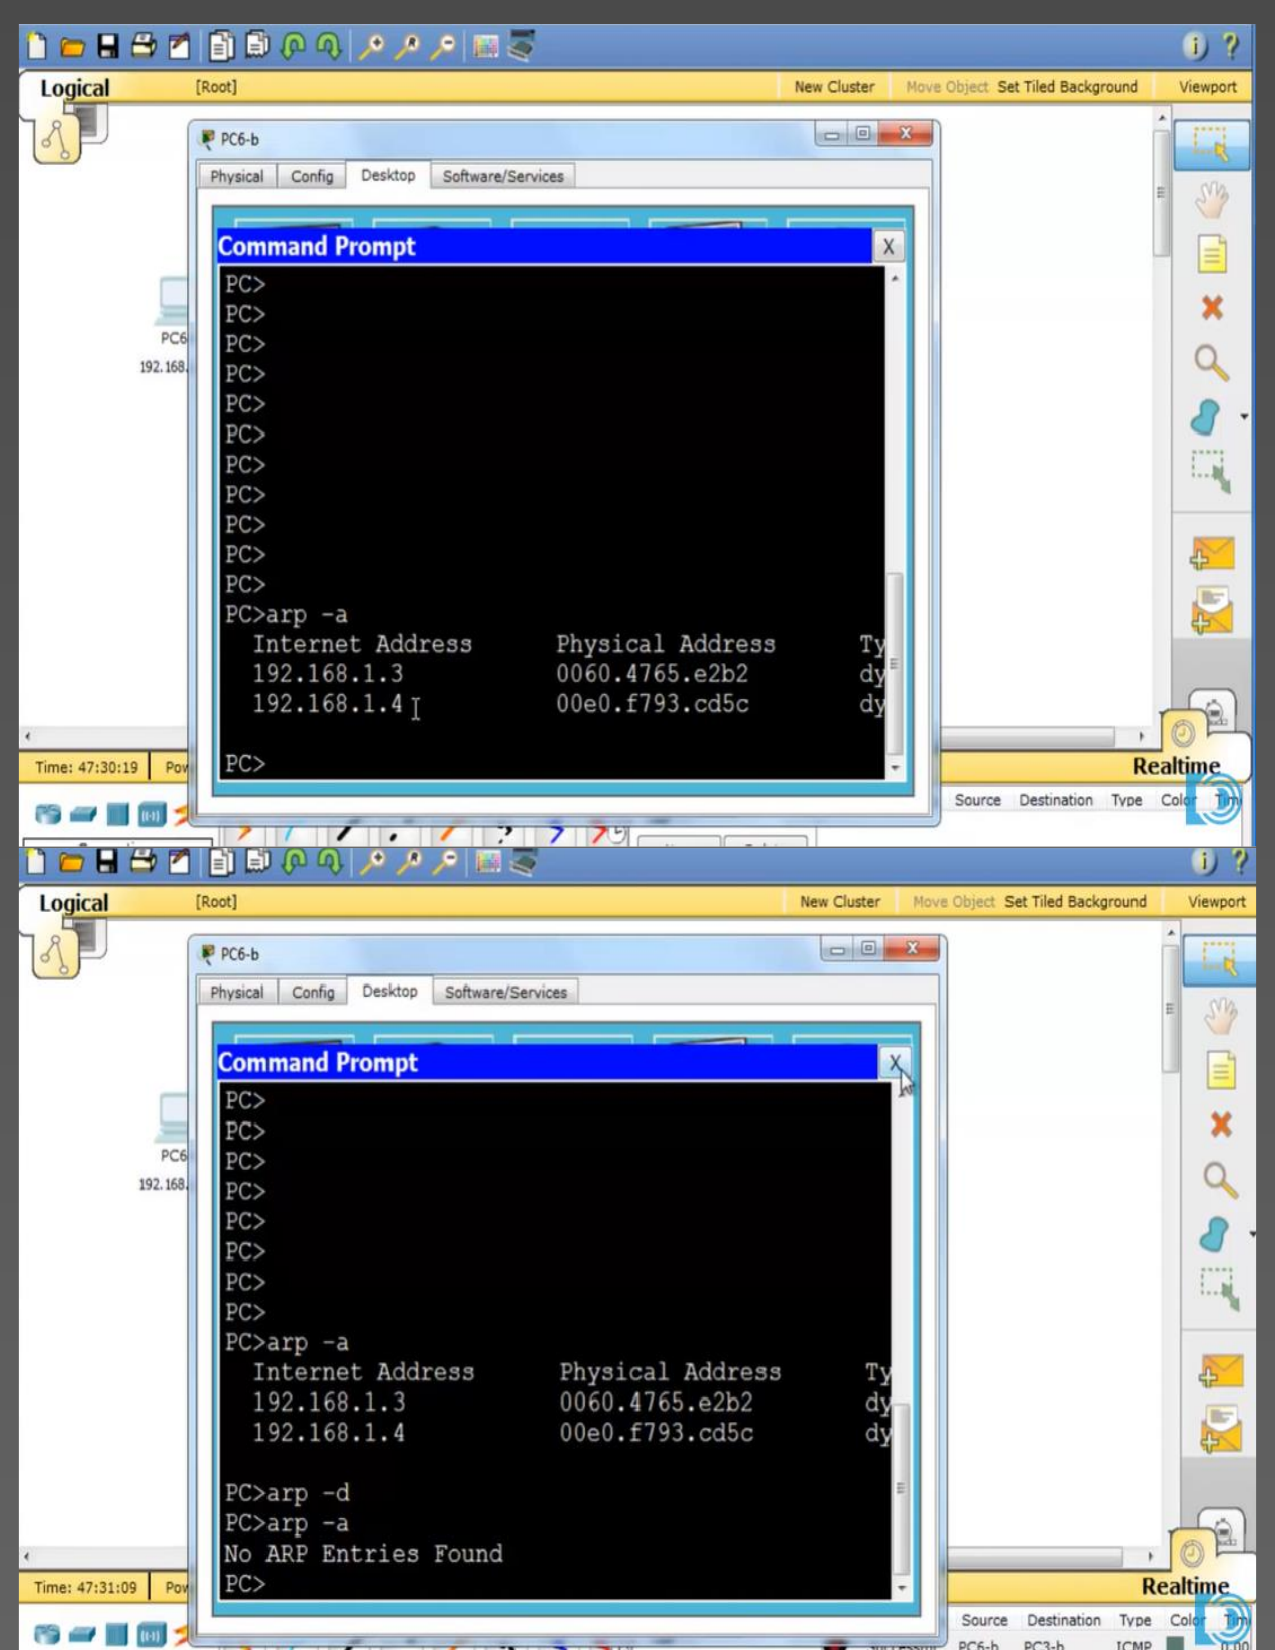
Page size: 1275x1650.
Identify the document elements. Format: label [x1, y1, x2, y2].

text_box [18, 24, 1257, 1650]
